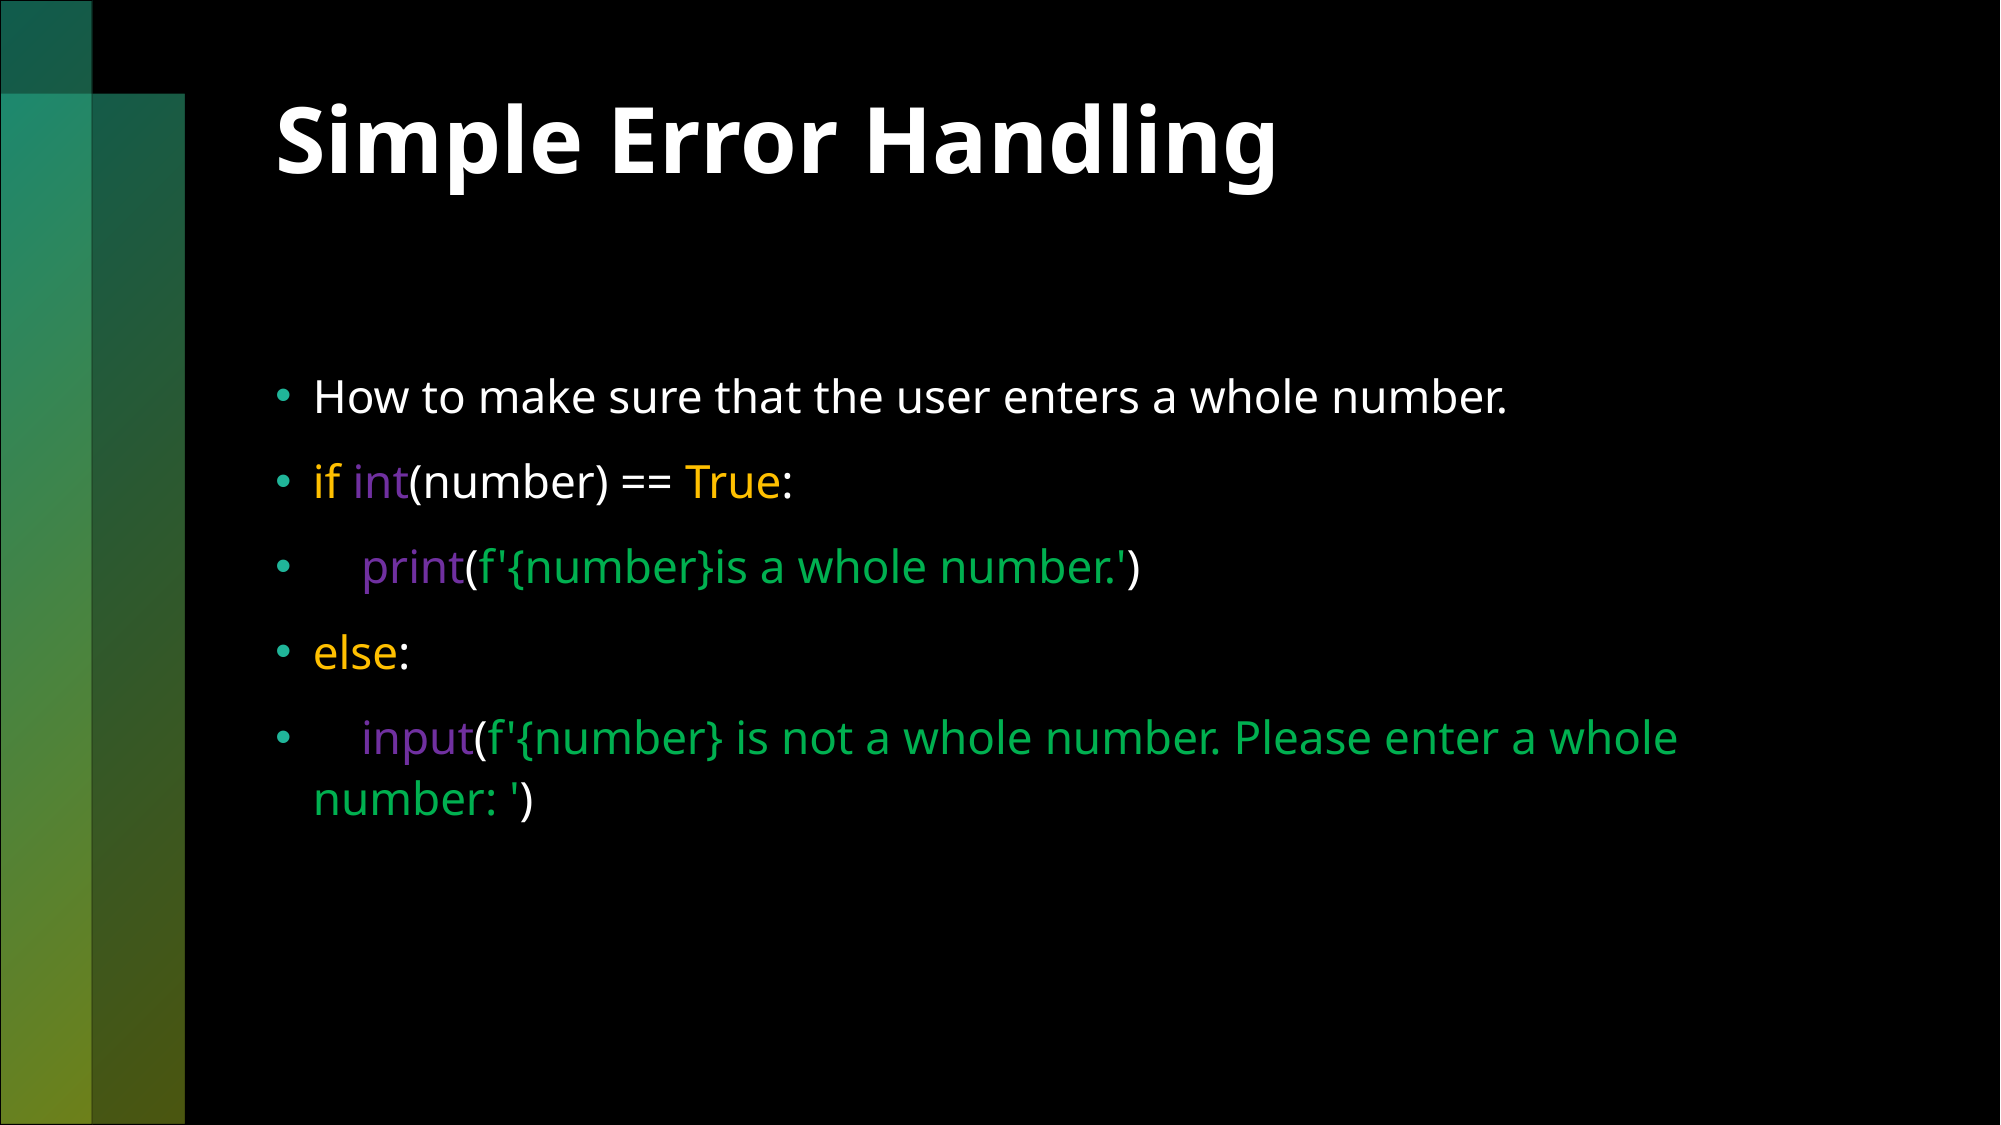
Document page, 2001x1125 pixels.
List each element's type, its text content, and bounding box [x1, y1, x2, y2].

title Simple Error Handling [260, 74, 1817, 329]
list How to make sure that the user enters a whole number. if int(number) == True: print(f'{number}is a whole number.') else: input(f'{number} is not a whole number. Please enter a whole number: ') [260, 354, 1817, 999]
